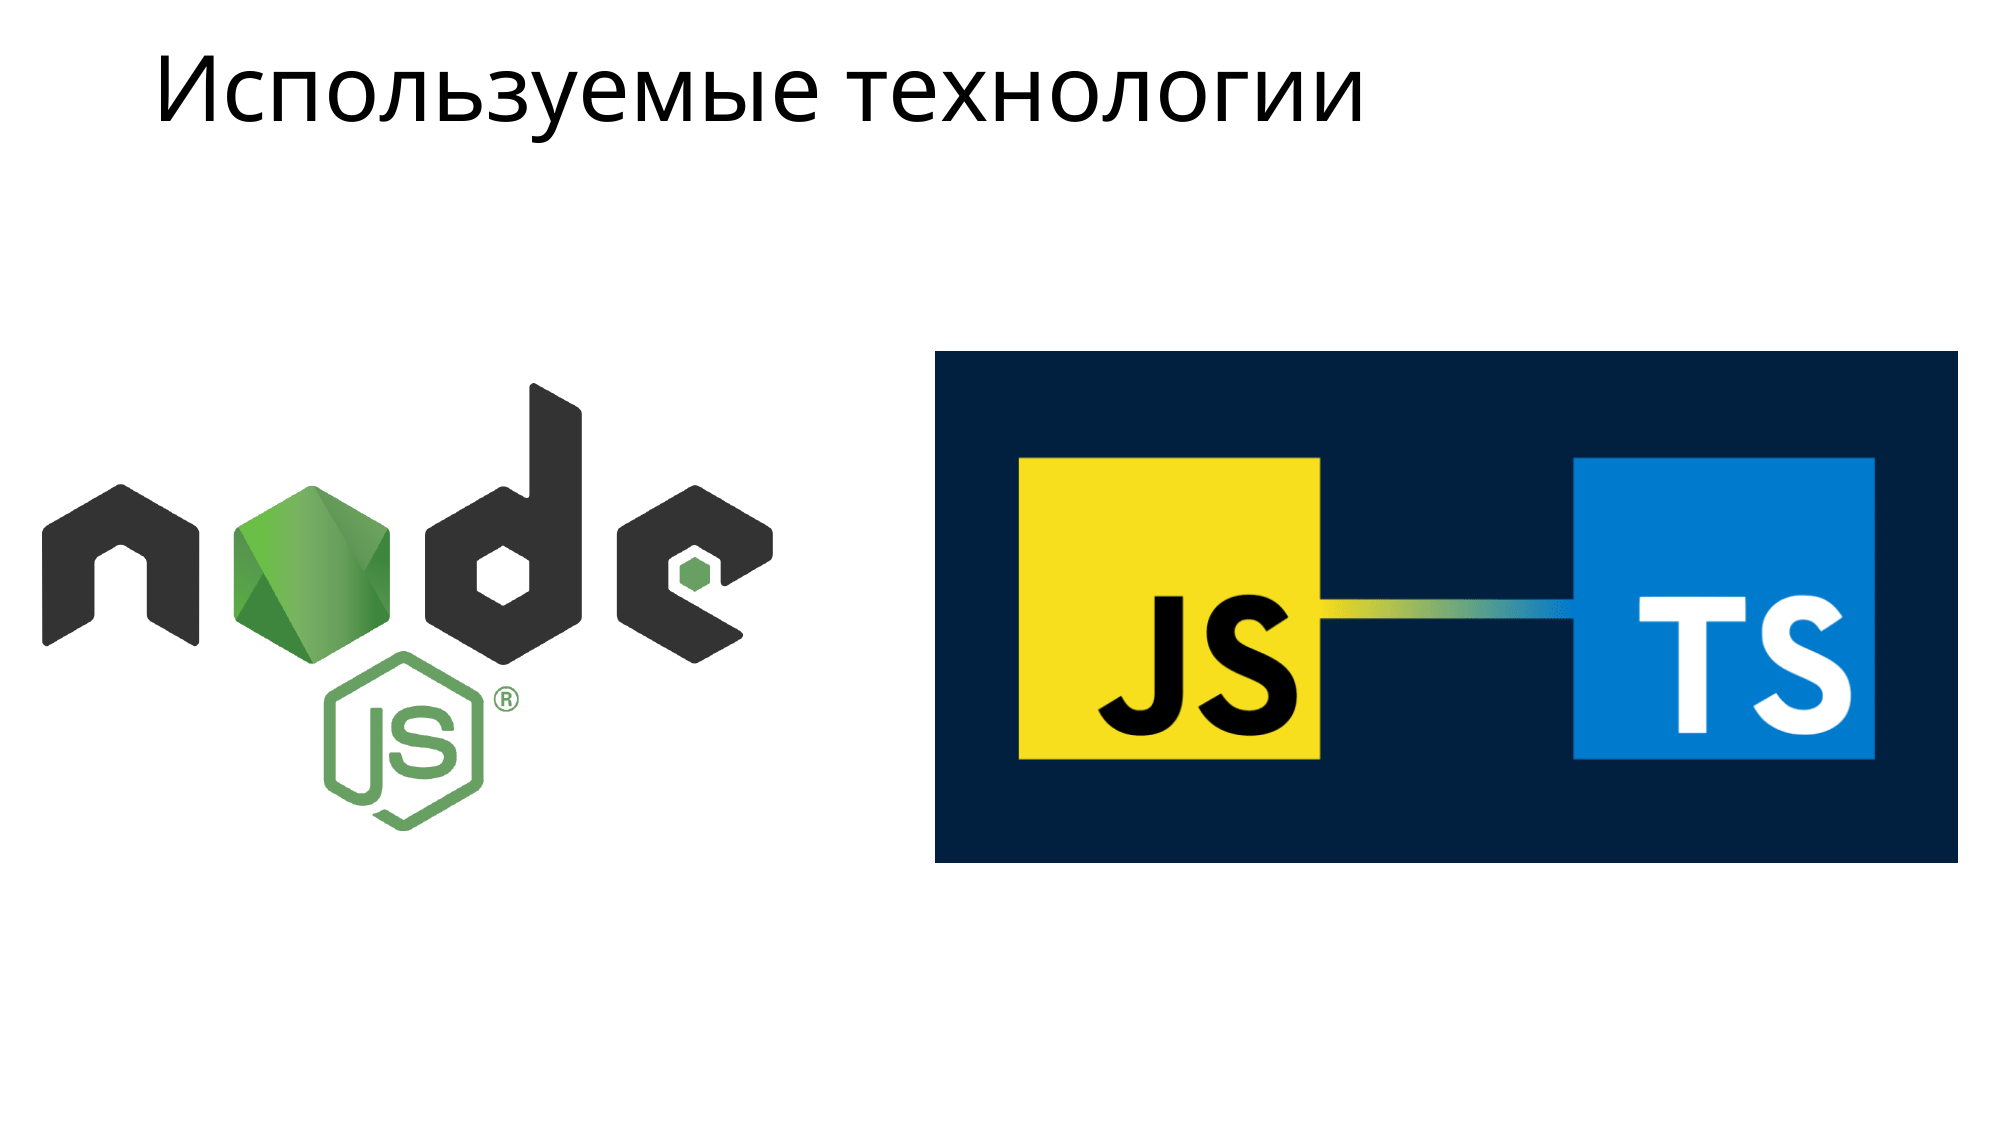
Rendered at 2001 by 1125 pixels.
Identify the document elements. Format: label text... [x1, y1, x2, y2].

title Используемые технологии [137, 3, 1863, 182]
picture [935, 351, 1958, 863]
picture [42, 383, 773, 831]
